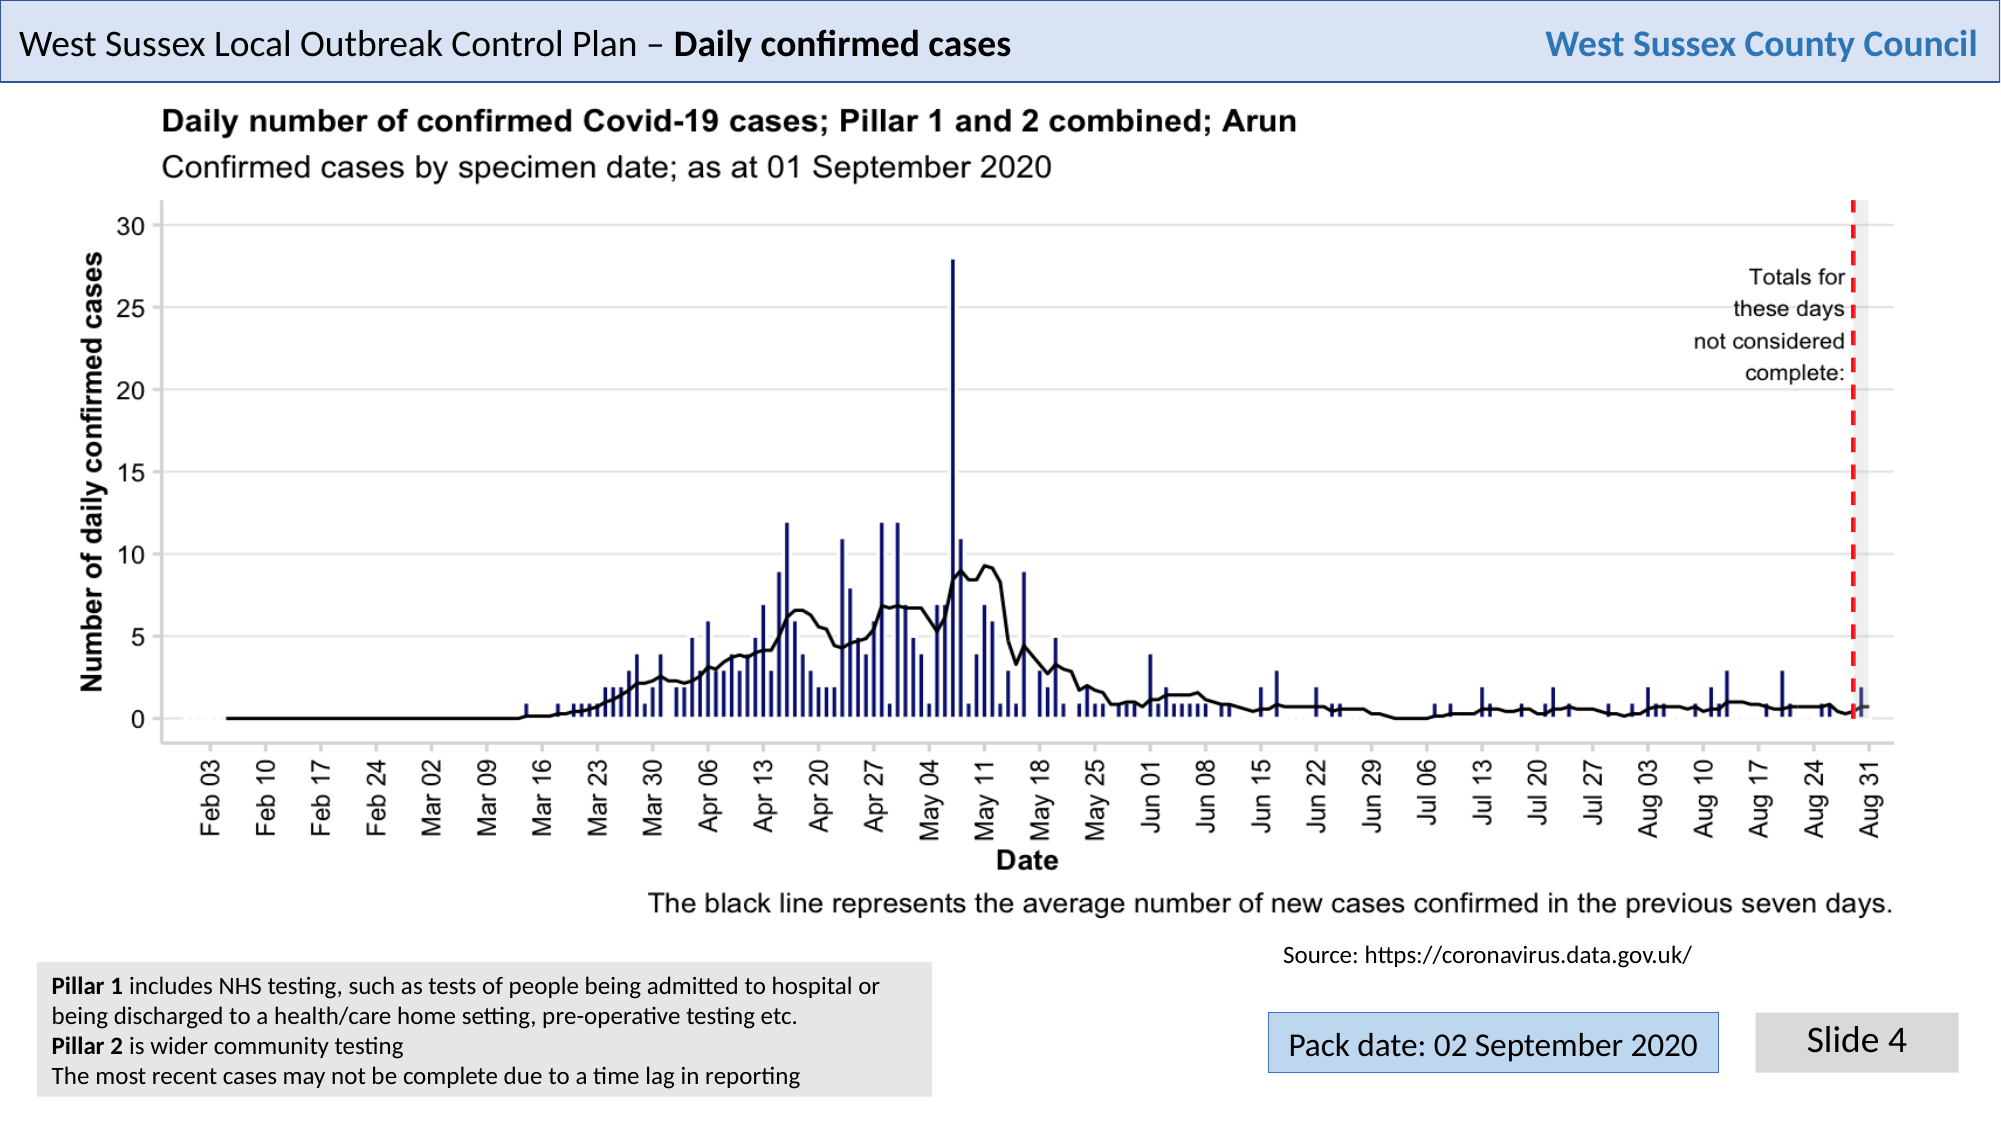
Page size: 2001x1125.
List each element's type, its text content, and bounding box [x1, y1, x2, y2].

list Slide 4 [1755, 1012, 1959, 1073]
picture [63, 91, 1912, 935]
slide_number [1268, 1012, 1719, 1073]
list Source: https://coronavirus.data.gov.uk/ [1268, 935, 1912, 995]
